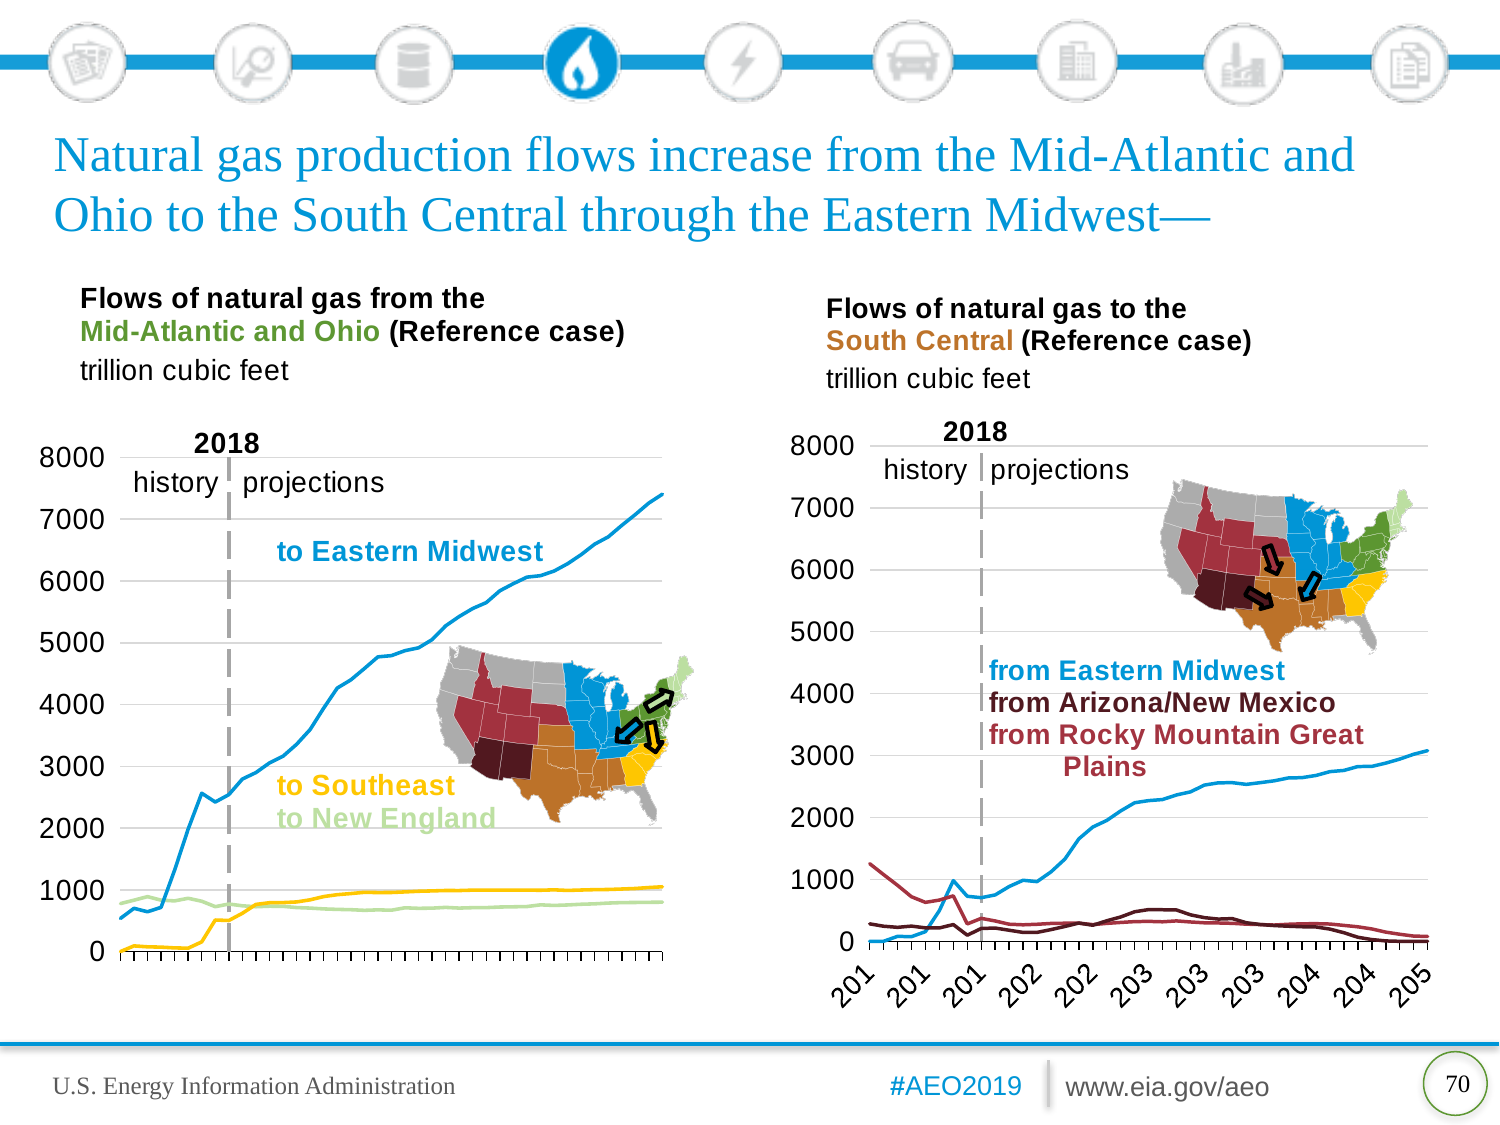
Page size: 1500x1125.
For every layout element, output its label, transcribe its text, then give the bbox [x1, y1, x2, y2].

chart [38, 276, 713, 1015]
chart [789, 276, 1464, 1015]
picture [37, 10, 46, 111]
slide_number 70 [1415, 1053, 1500, 1113]
title Natural gas production flows increase from the Mid-Atlantic and Ohio to the South Central through the Eastern Midwest— [39, 124, 1467, 249]
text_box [46, 9, 1457, 118]
